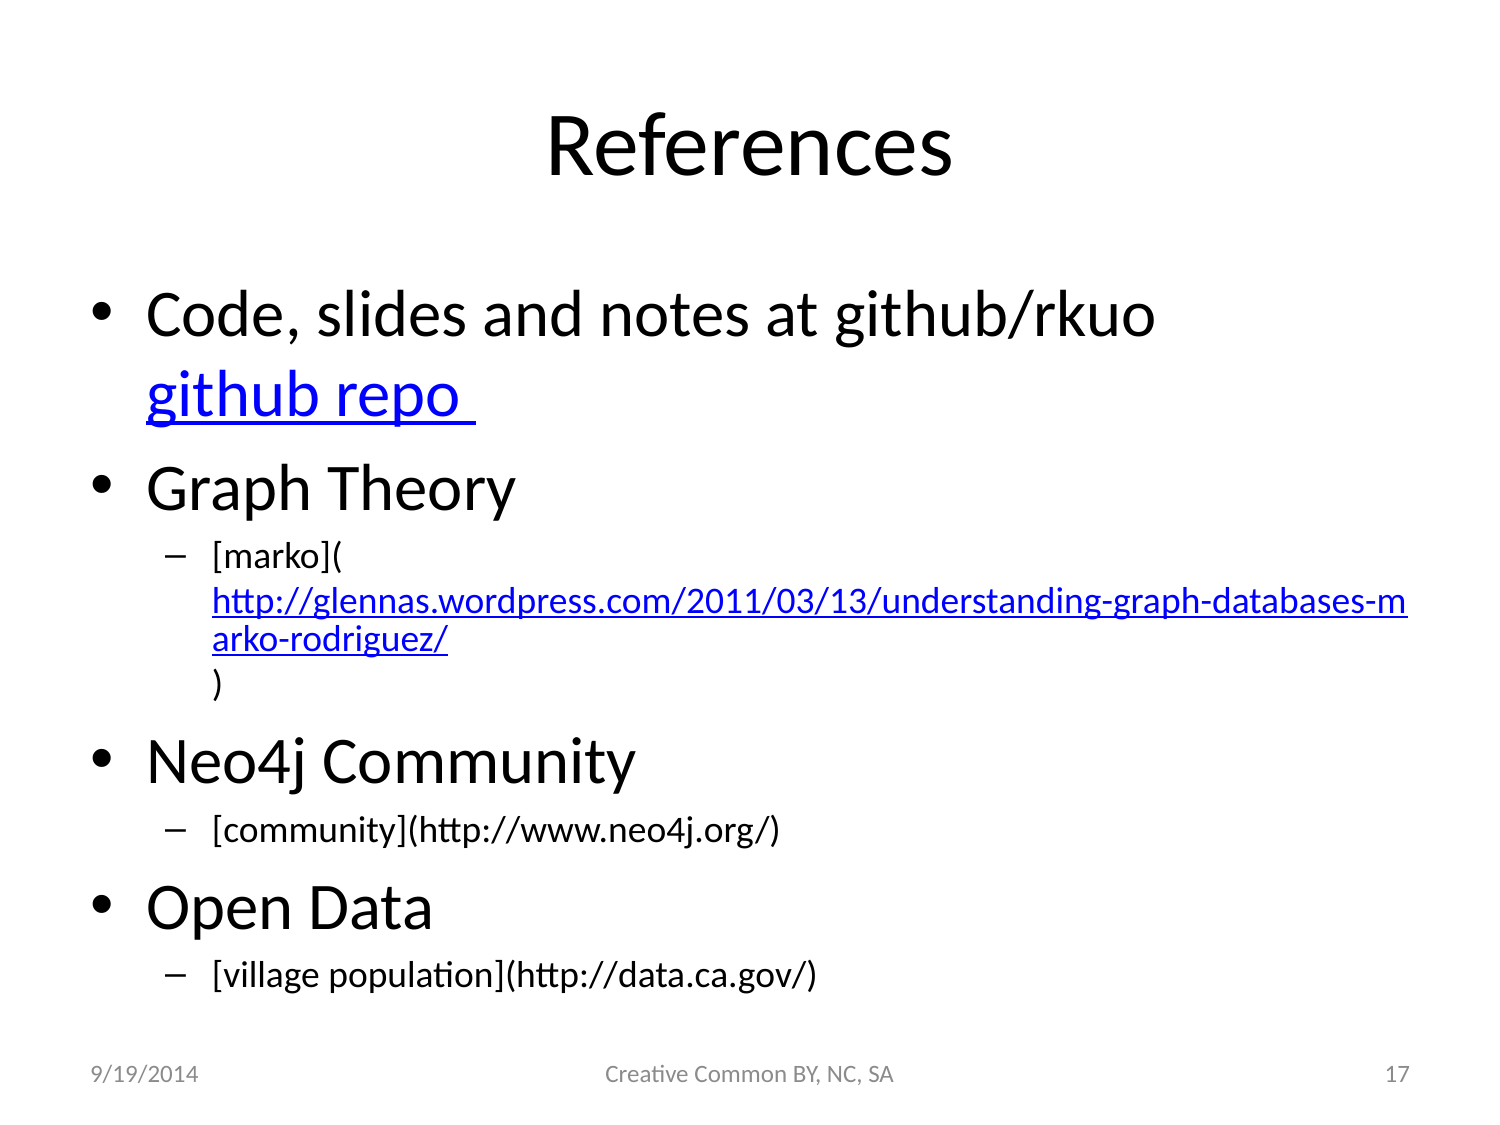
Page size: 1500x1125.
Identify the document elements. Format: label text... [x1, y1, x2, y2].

slide_number 17 [1074, 1042, 1425, 1103]
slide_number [75, 1042, 425, 1103]
list Code, slides and notes at github/rkuo github repo Graph Theory [marko](http://glennas.wordpress.com/2011/03/13/understanding-graph-databases-marko-rodriguez/) Neo4j Community [community](http://www.neo4j.org/) Open Data [village population](http://data.ca.gov/) [75, 262, 1425, 1005]
footer Creative Common BY, NC, SA [512, 1042, 988, 1103]
title References [75, 45, 1425, 233]
